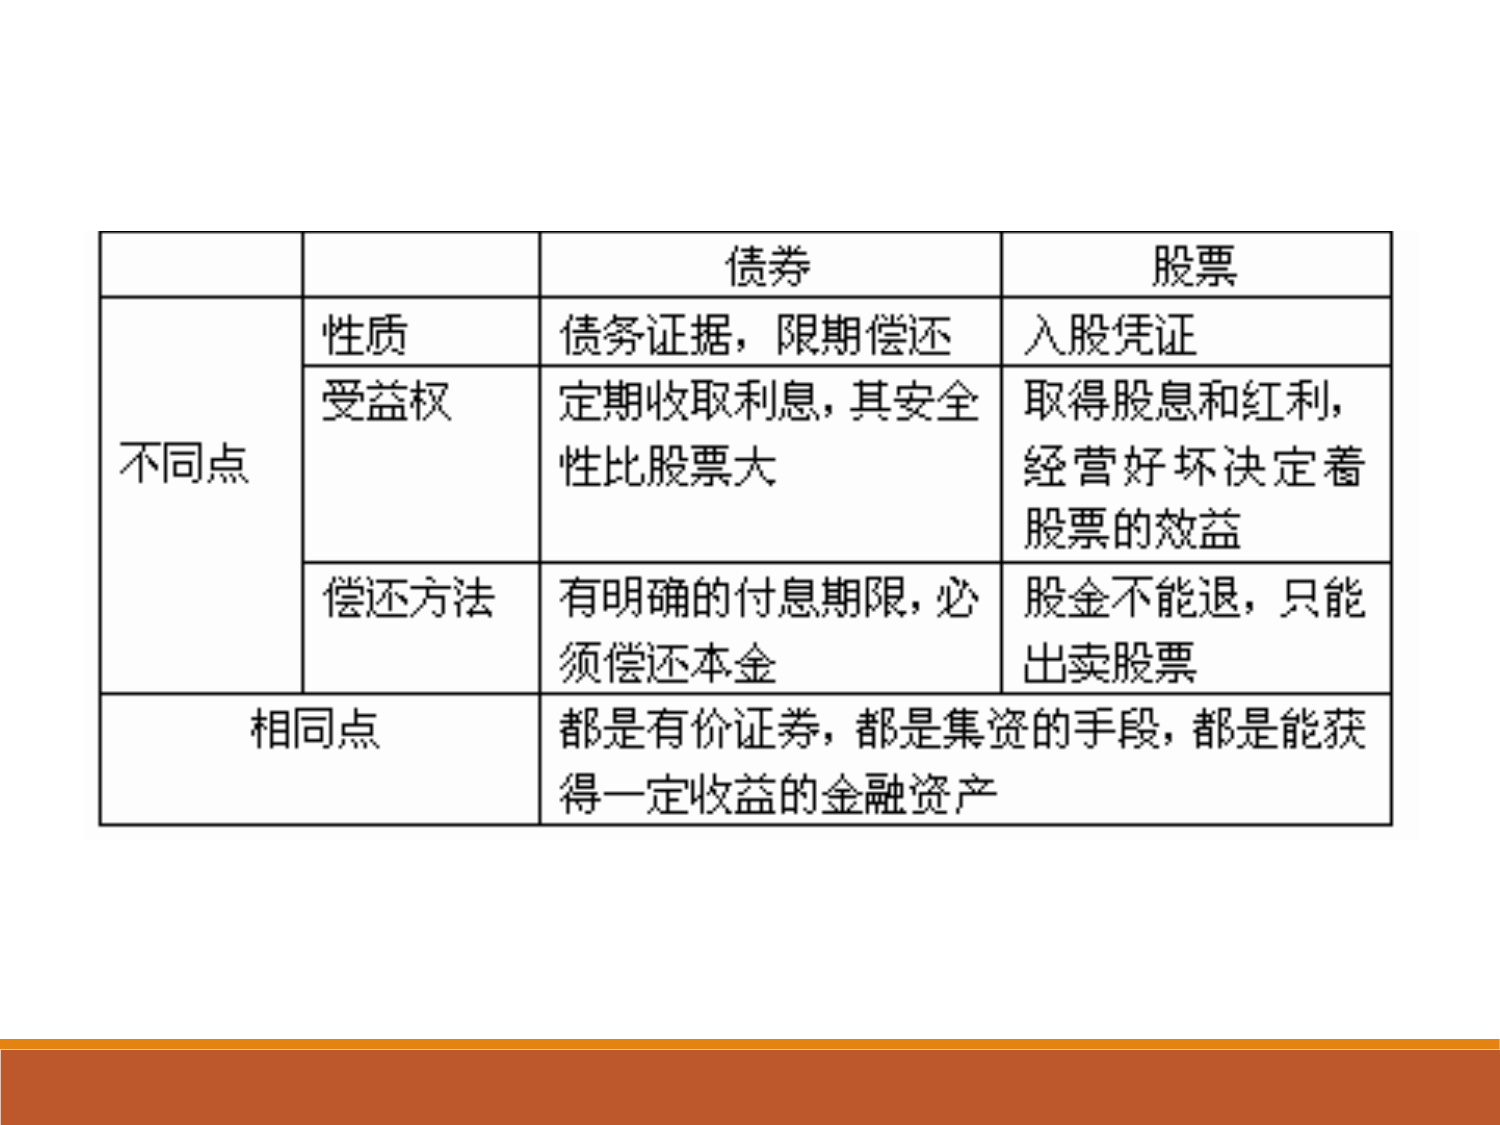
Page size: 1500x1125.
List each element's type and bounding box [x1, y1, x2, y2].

picture [84, 231, 1419, 840]
